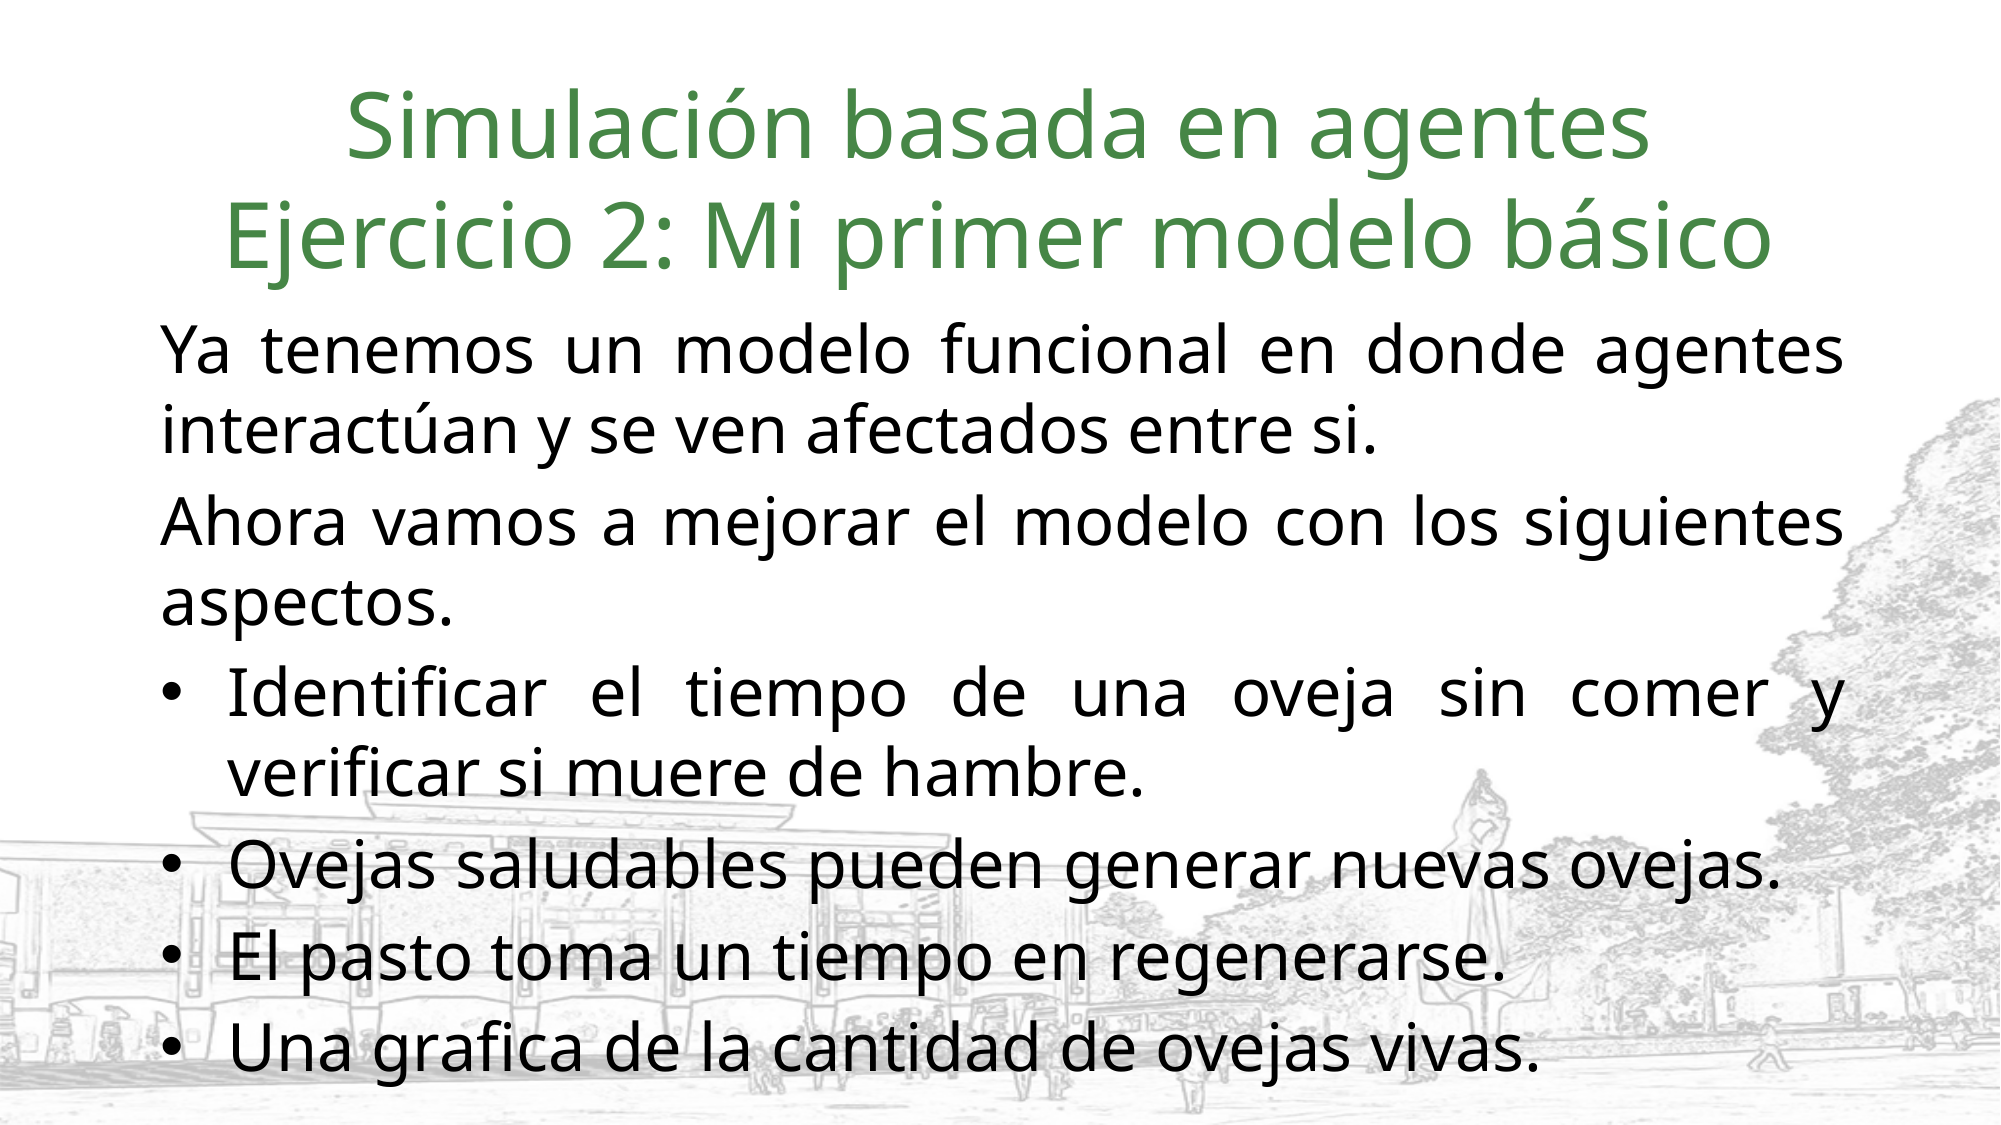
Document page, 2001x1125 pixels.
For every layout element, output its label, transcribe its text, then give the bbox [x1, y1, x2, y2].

title Simulación basada en agentes Ejercicio 2: Mi primer modelo básico [137, 59, 1863, 278]
list Ya tenemos un modelo funcional en donde agentes interactúan y se ven afectados entre si. Ahora vamos a mejorar el modelo con los siguientes aspectos. Identificar el tiempo de una oveja sin comer y verificar si muere de hambre. Ovejas saludables pueden generar nuevas ovejas. El pasto toma un tiempo en regenerarse. Una grafica de la cantidad de ovejas vivas. [137, 299, 1863, 1014]
